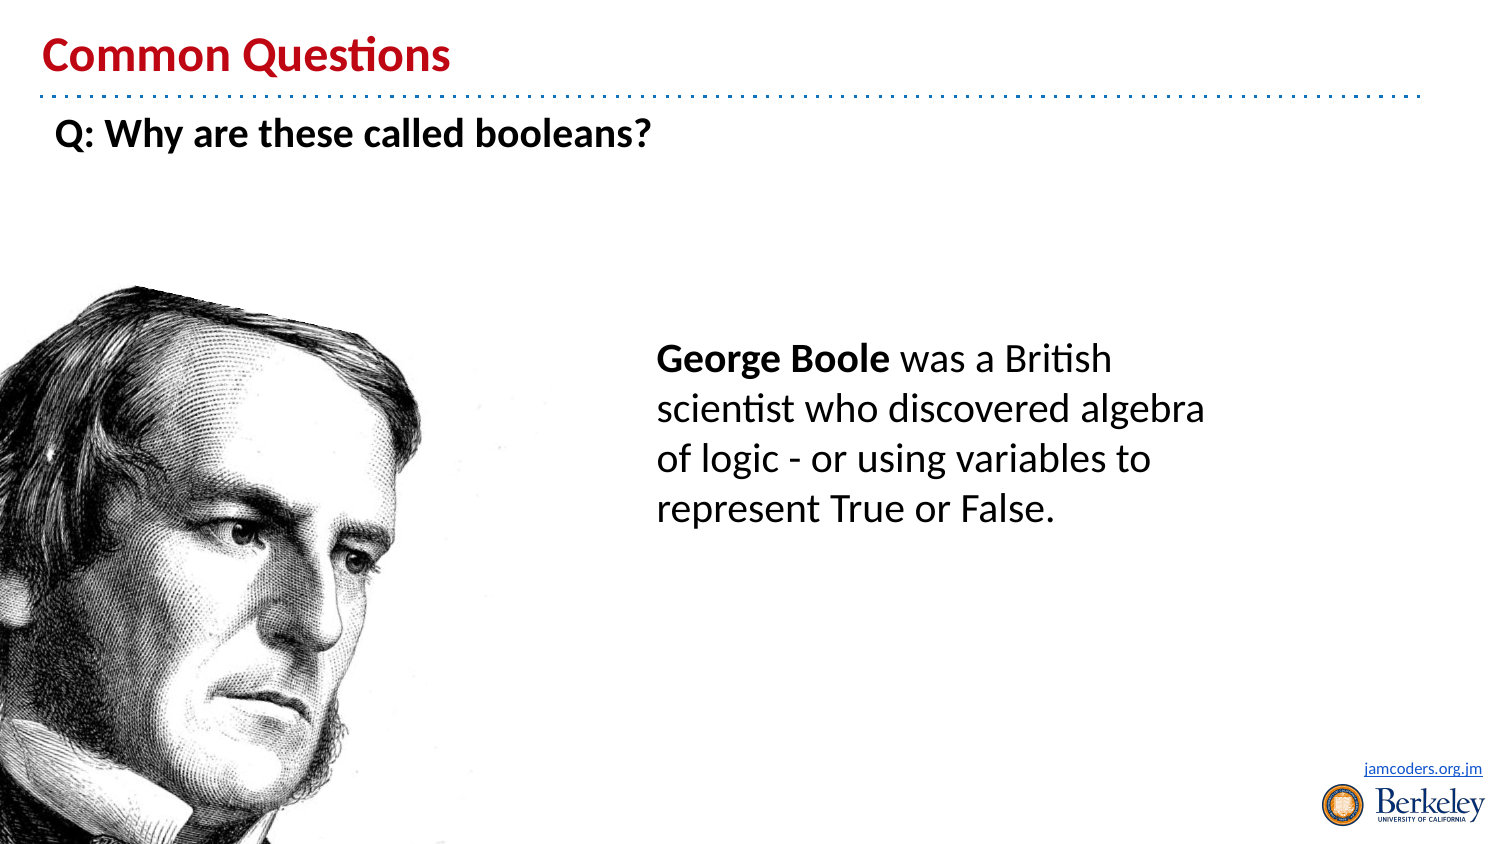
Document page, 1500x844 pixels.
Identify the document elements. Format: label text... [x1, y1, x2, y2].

title Common Questions [27, 15, 1378, 97]
picture [0, 257, 563, 844]
list Q: Why are these called booleans? [39, 91, 1425, 773]
picture [1321, 782, 1486, 827]
text_box George Boole was a British scientist who discovered algebra of logic - or using variables to represent True or False. [641, 315, 1241, 546]
